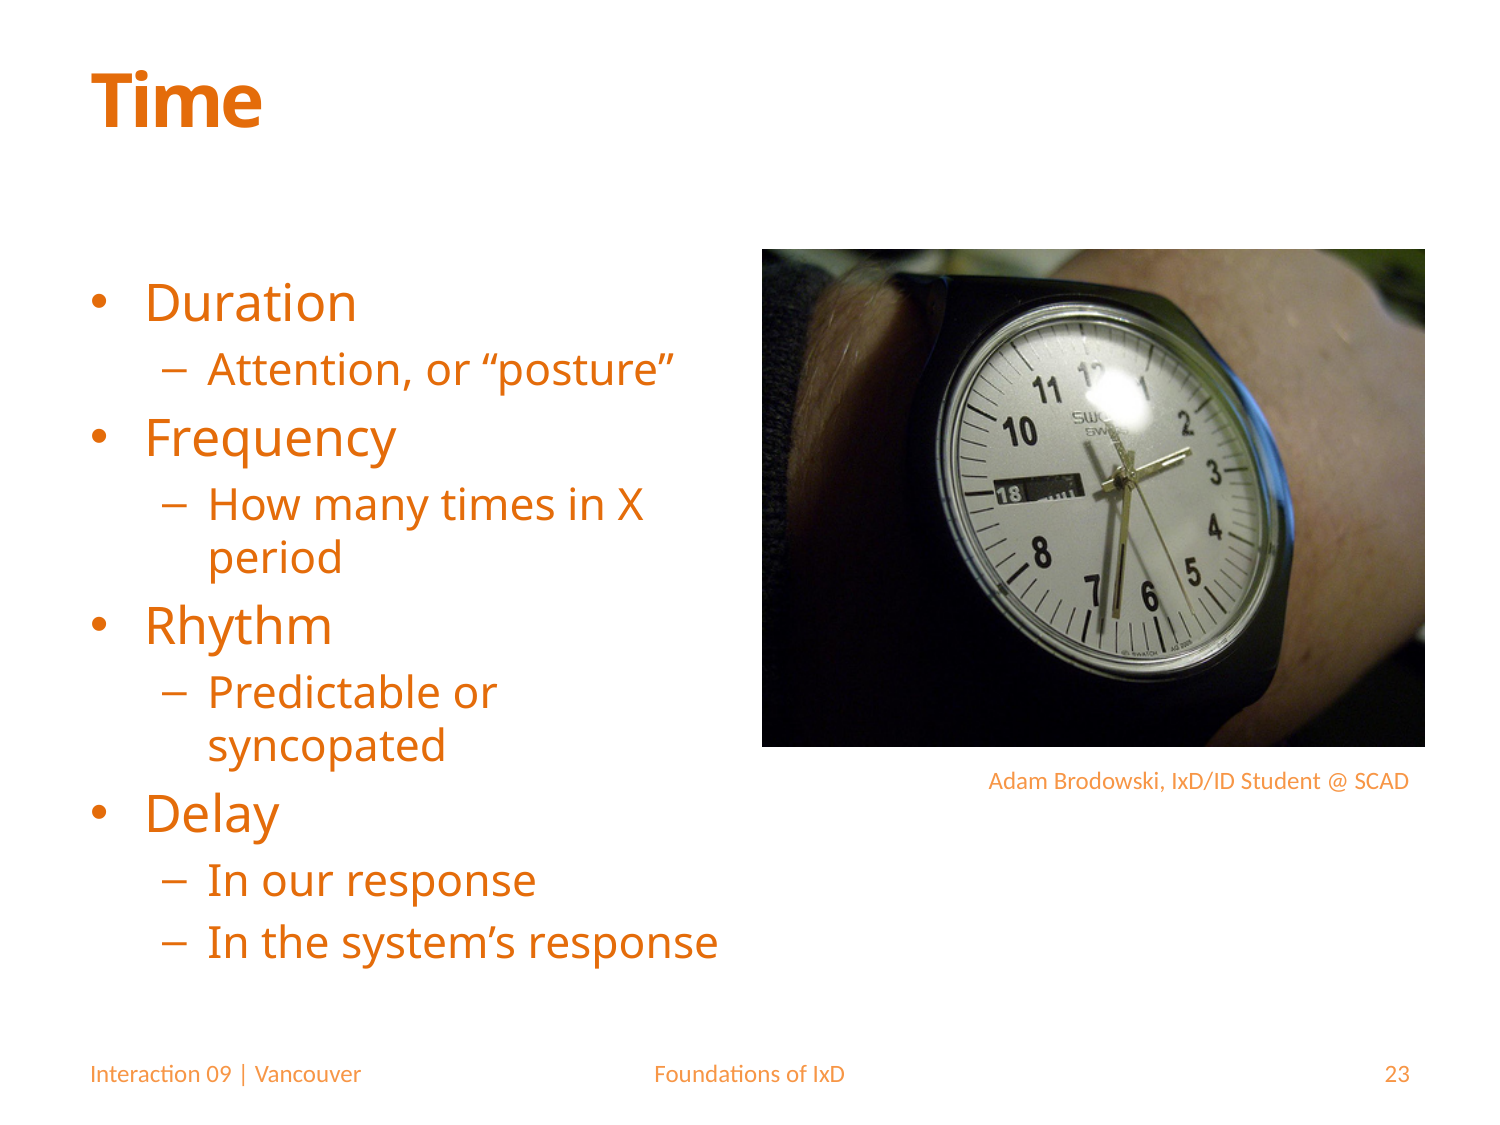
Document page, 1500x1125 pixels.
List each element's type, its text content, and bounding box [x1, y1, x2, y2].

slide_number 23 [1074, 1042, 1425, 1103]
footer Foundations of IxD [512, 1042, 988, 1103]
list Duration Attention, or “posture” Frequency How many times in X period Rhythm Predictable or syncopated Delay In our response In the system’s response [75, 262, 738, 1005]
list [762, 249, 1426, 748]
slide_number Interaction 09 | Vancouver [75, 1042, 425, 1103]
title Time [75, 45, 1425, 233]
text_box Adam Brodowski, IxD/ID Student @ SCAD [762, 754, 1425, 810]
